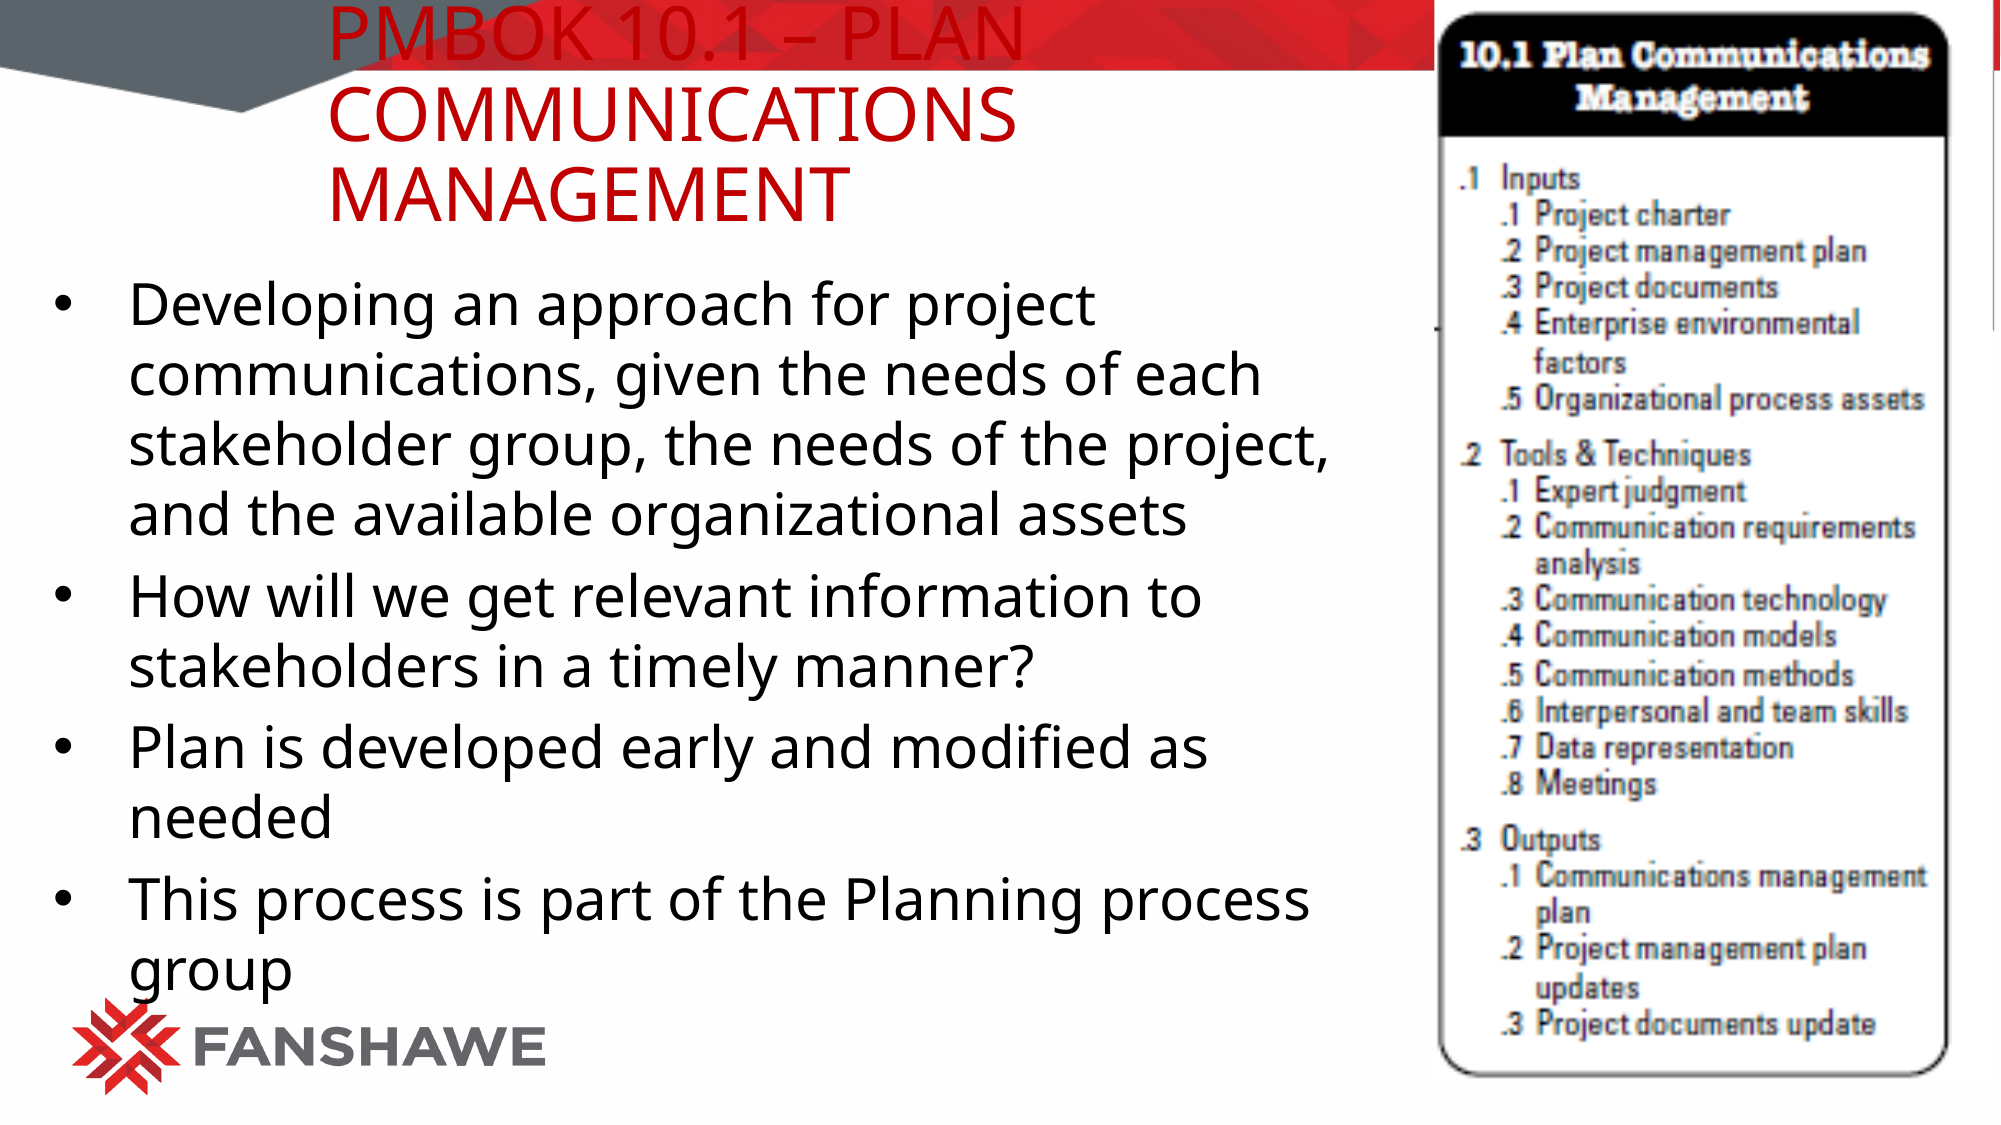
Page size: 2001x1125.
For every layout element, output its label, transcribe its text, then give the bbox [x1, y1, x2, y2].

picture [0, 0, 2001, 1125]
title PMBOK 10.1 – plan communications management [326, 107, 1418, 239]
list Developing an approach for project communications, given the needs of each stakeholder group, the needs of the project, and the available organizational assets How will we get relevant information to stakeholders in a timely manner? Plan is developed early and modified as needed This process is part of the Planning process group [38, 259, 1418, 956]
